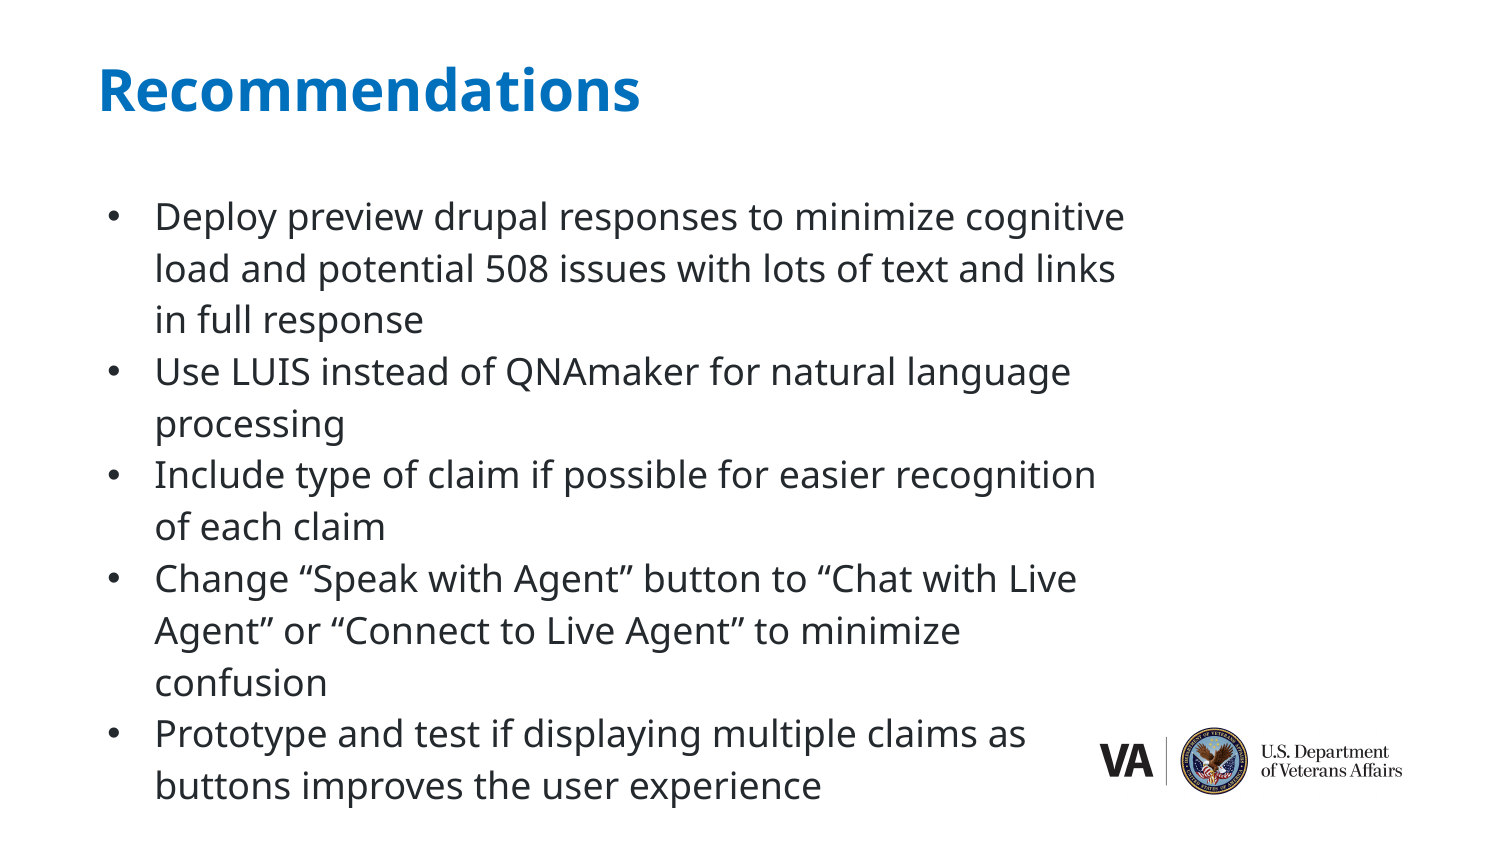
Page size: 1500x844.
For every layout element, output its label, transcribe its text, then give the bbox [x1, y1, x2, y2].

picture [1094, 720, 1410, 802]
title Recommendations [91, 47, 1329, 151]
list Deploy preview drupal responses to minimize cognitive load and potential 508 issues with lots of text and links in full response Use LUIS instead of QNAmaker for natural language processing Include type of claim if possible for easier recognition of each claim Change “Speak with Agent” button to “Chat with Live Agent” or “Connect to Live Agent” to minimize confusion Prototype and test if displaying multiple claims as buttons improves the user experience [91, 180, 1133, 664]
